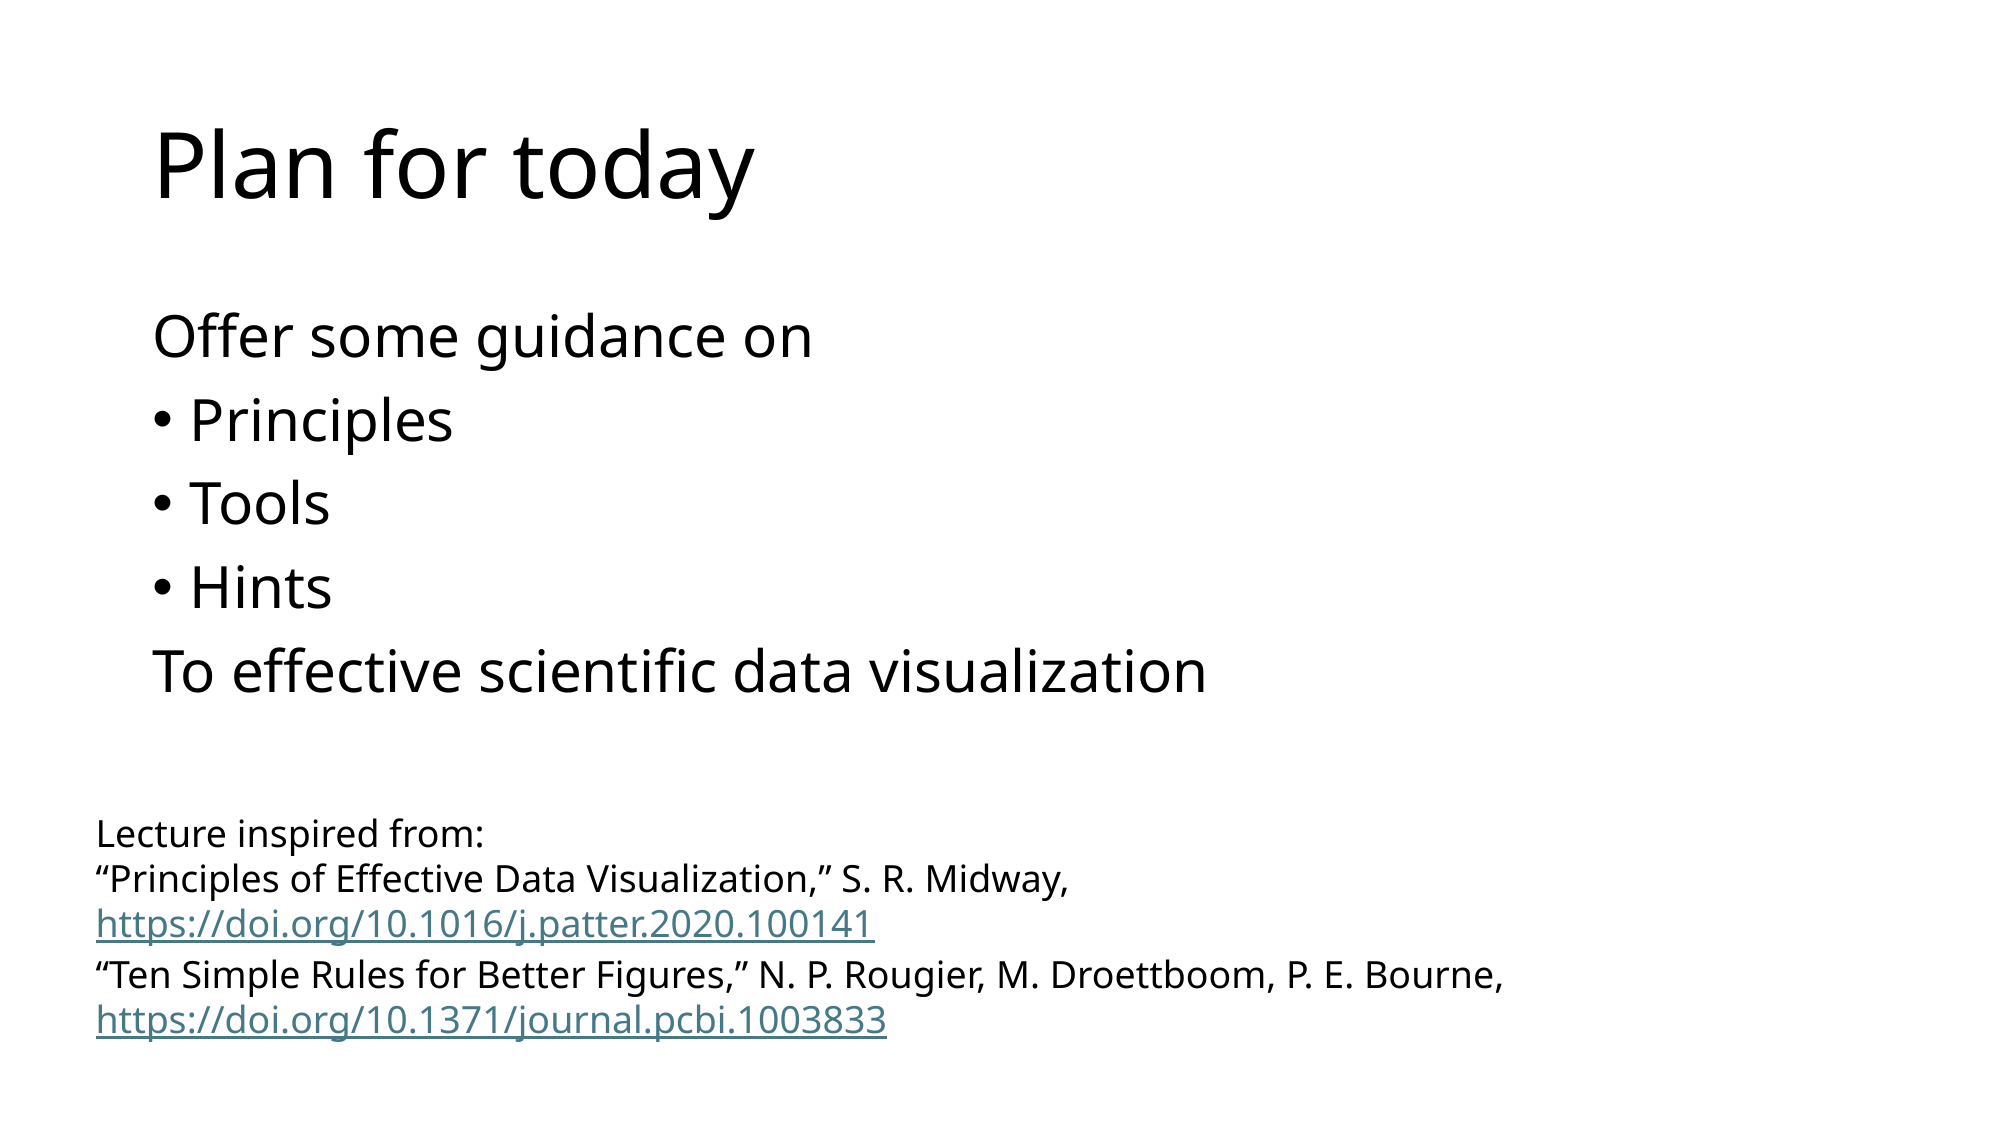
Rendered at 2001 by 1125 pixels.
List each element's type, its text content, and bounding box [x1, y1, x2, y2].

list Offer some guidance on Principles Tools Hints To effective scientific data visualization [137, 299, 1863, 1014]
text_box Lecture inspired from: “Principles of Effective Data Visualization,” S. R. Midway, https://doi.org/10.1016/j.patter.2020.100141 “Ten Simple Rules for Better Figures,” N. P. Rougier, M. Droettboom, P. E. Bourne, https://doi.org/10.1371/journal.pcbi.1003833 [80, 802, 1521, 1100]
title Plan for today [137, 59, 1863, 278]
